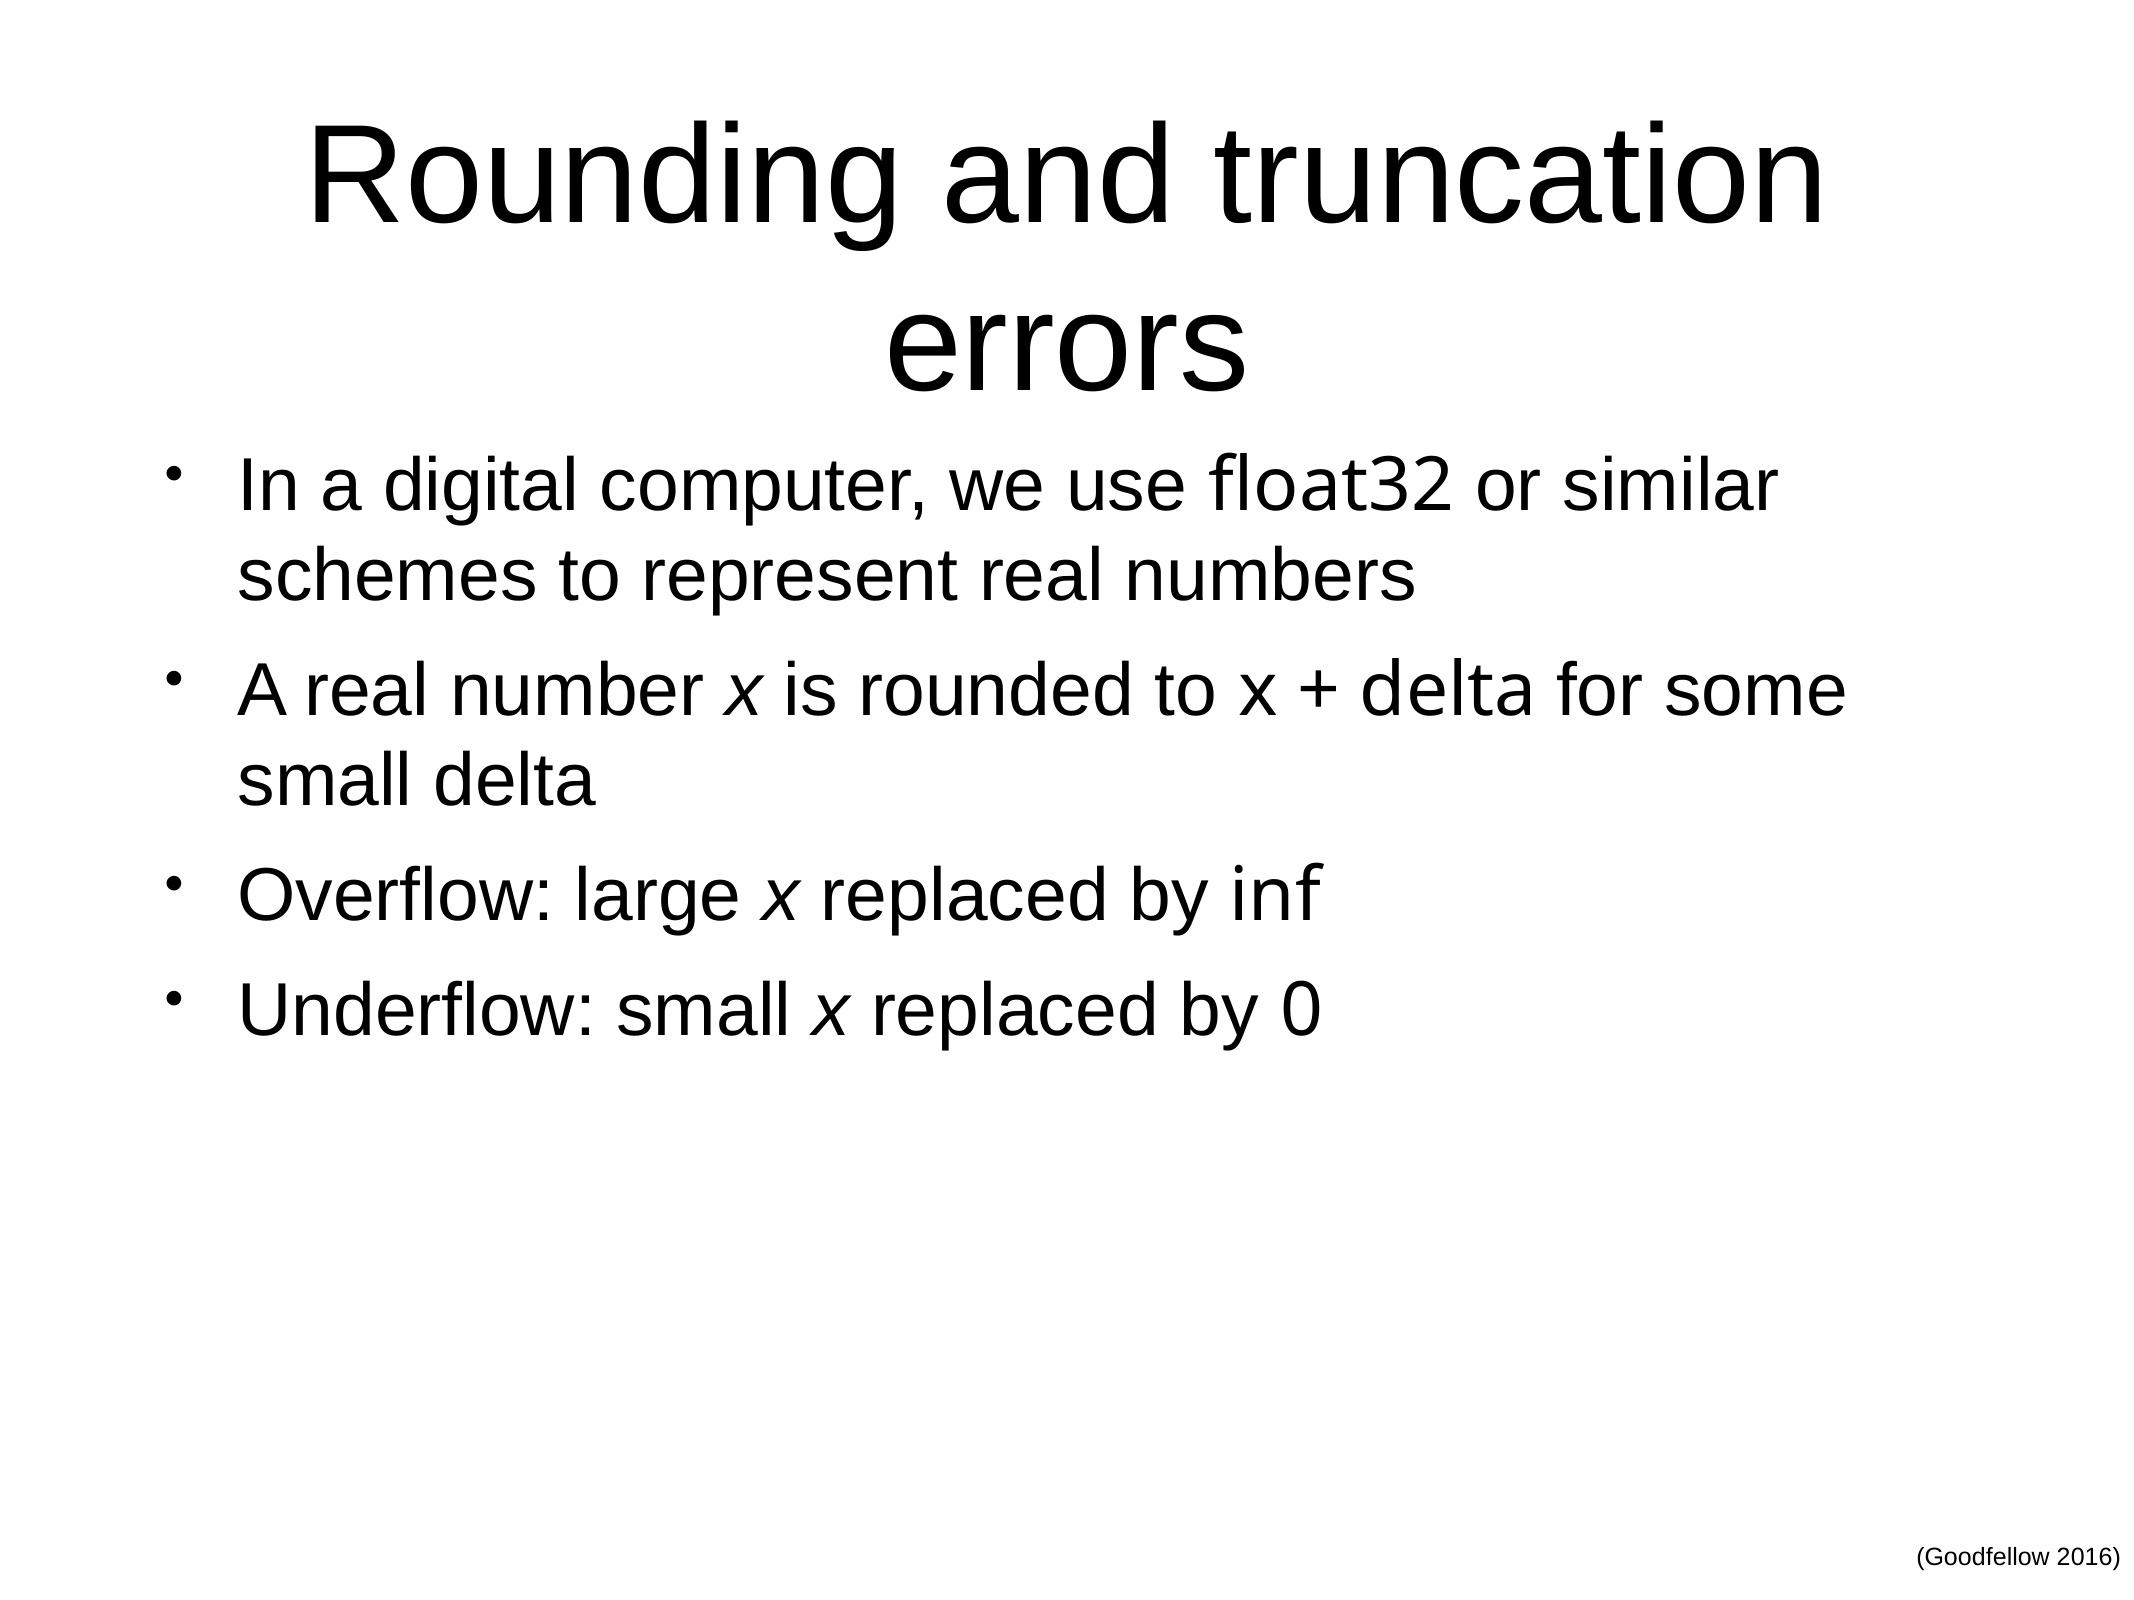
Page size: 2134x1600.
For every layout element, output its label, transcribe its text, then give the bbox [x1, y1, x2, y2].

list In a digital computer, we use float32 or similar schemes to represent real numbers A real number x is rounded to x + delta for some small delta Overflow: large x replaced by inf Underflow: small x replaced by 0 [155, 426, 1978, 1459]
title Rounding and truncation errors [155, 72, 1978, 426]
